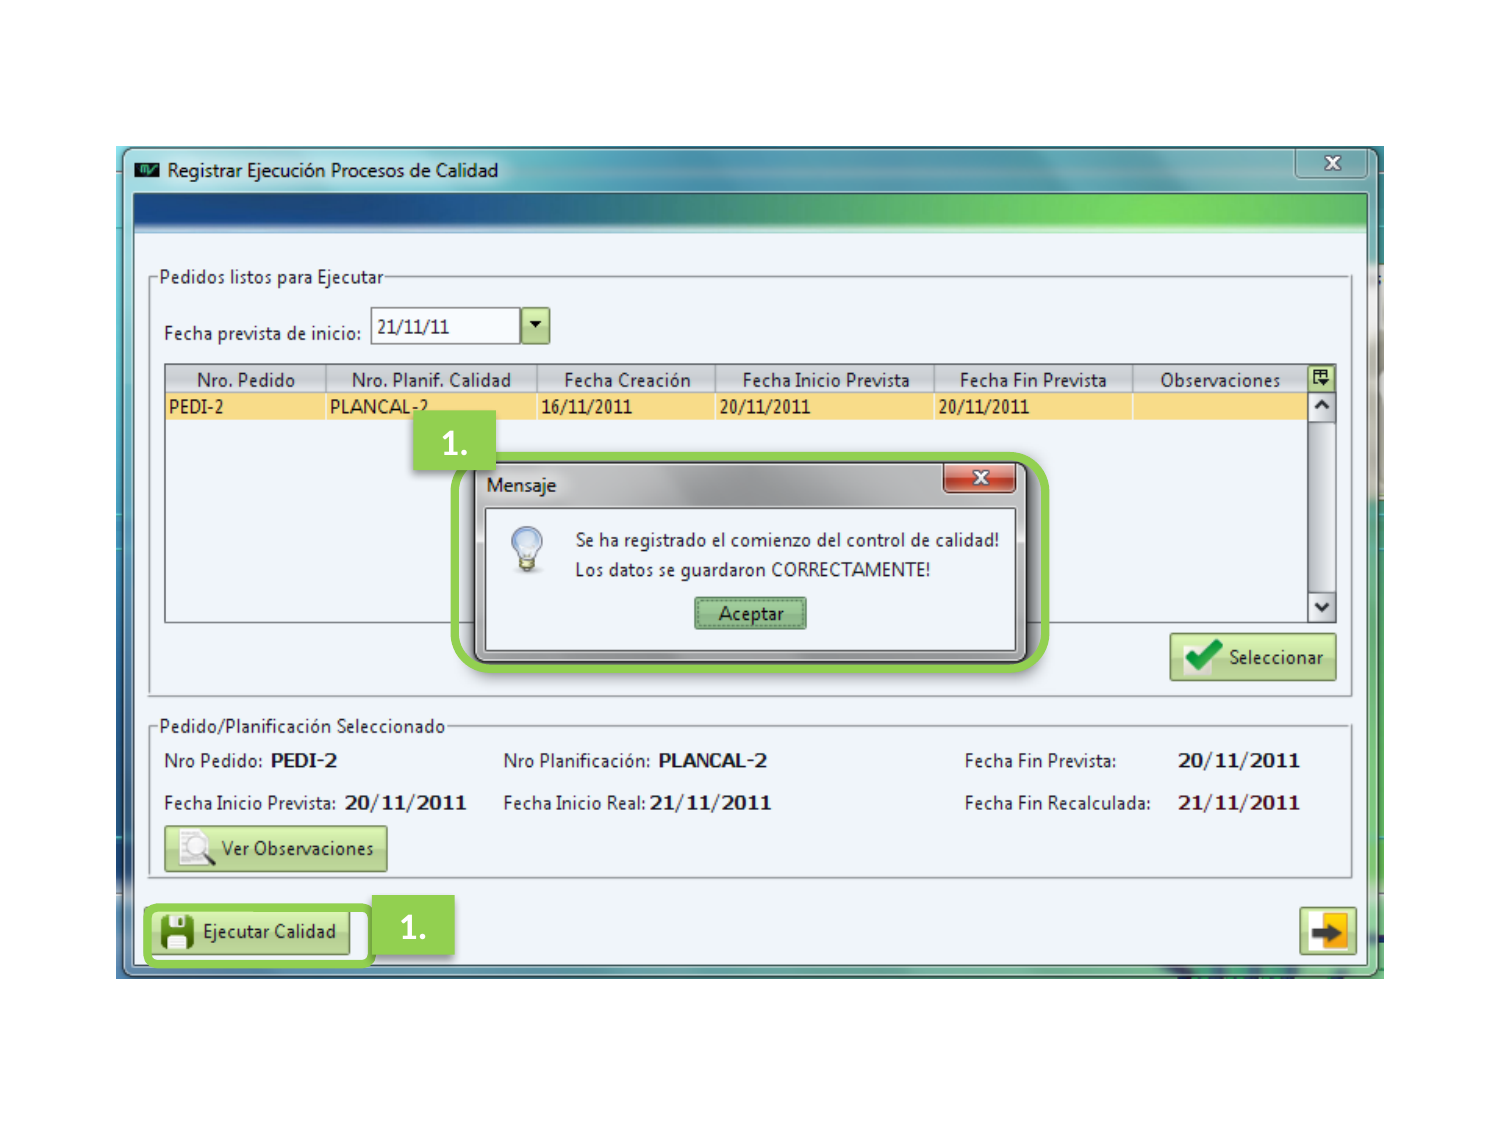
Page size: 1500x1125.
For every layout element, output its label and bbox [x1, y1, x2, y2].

text_box [116, 146, 1384, 979]
